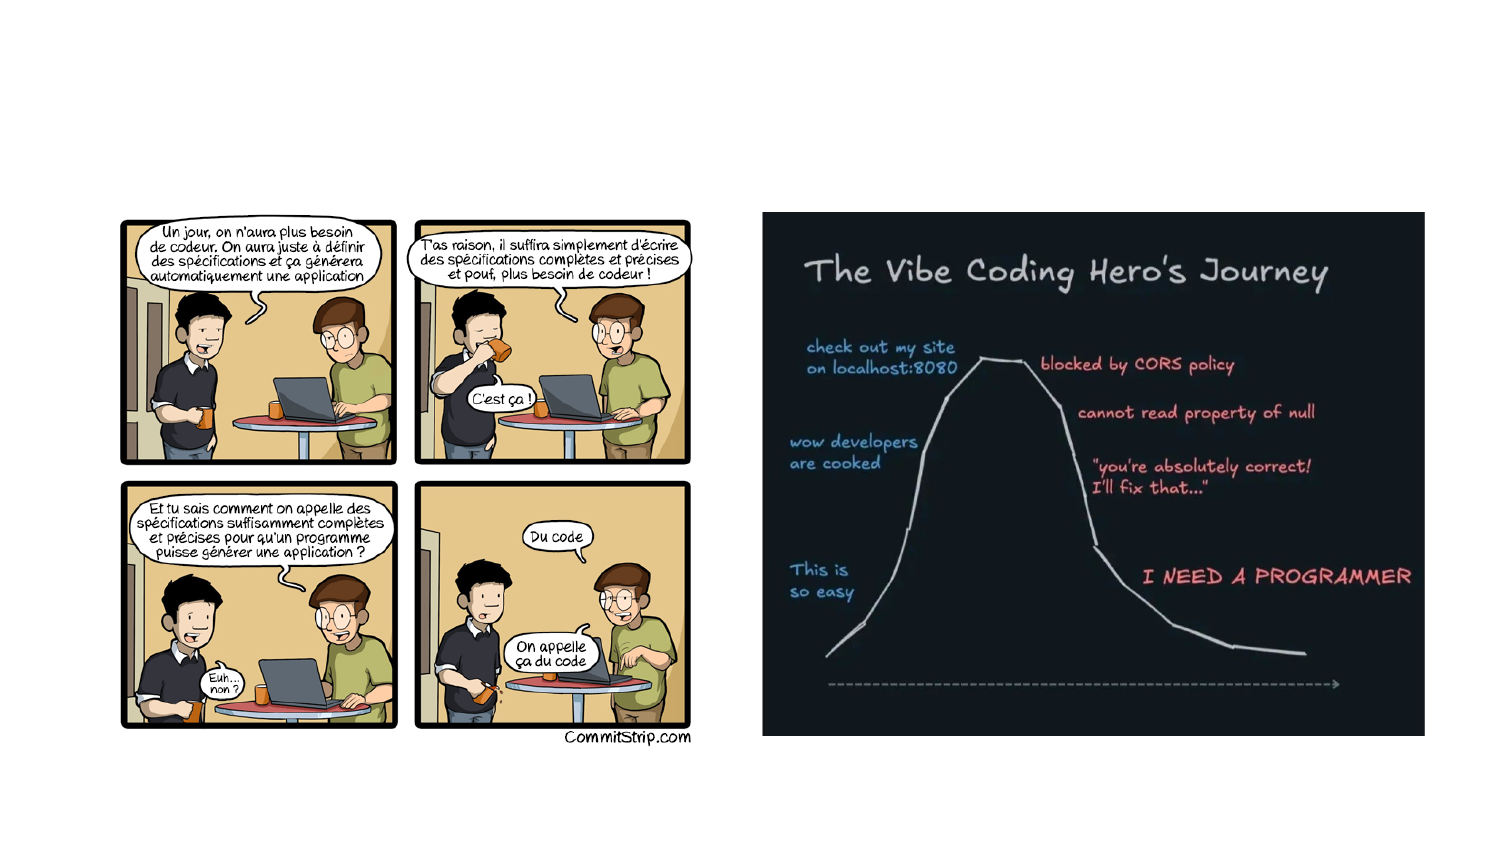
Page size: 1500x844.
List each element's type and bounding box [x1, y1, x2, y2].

picture [762, 212, 1426, 736]
picture [110, 195, 701, 753]
